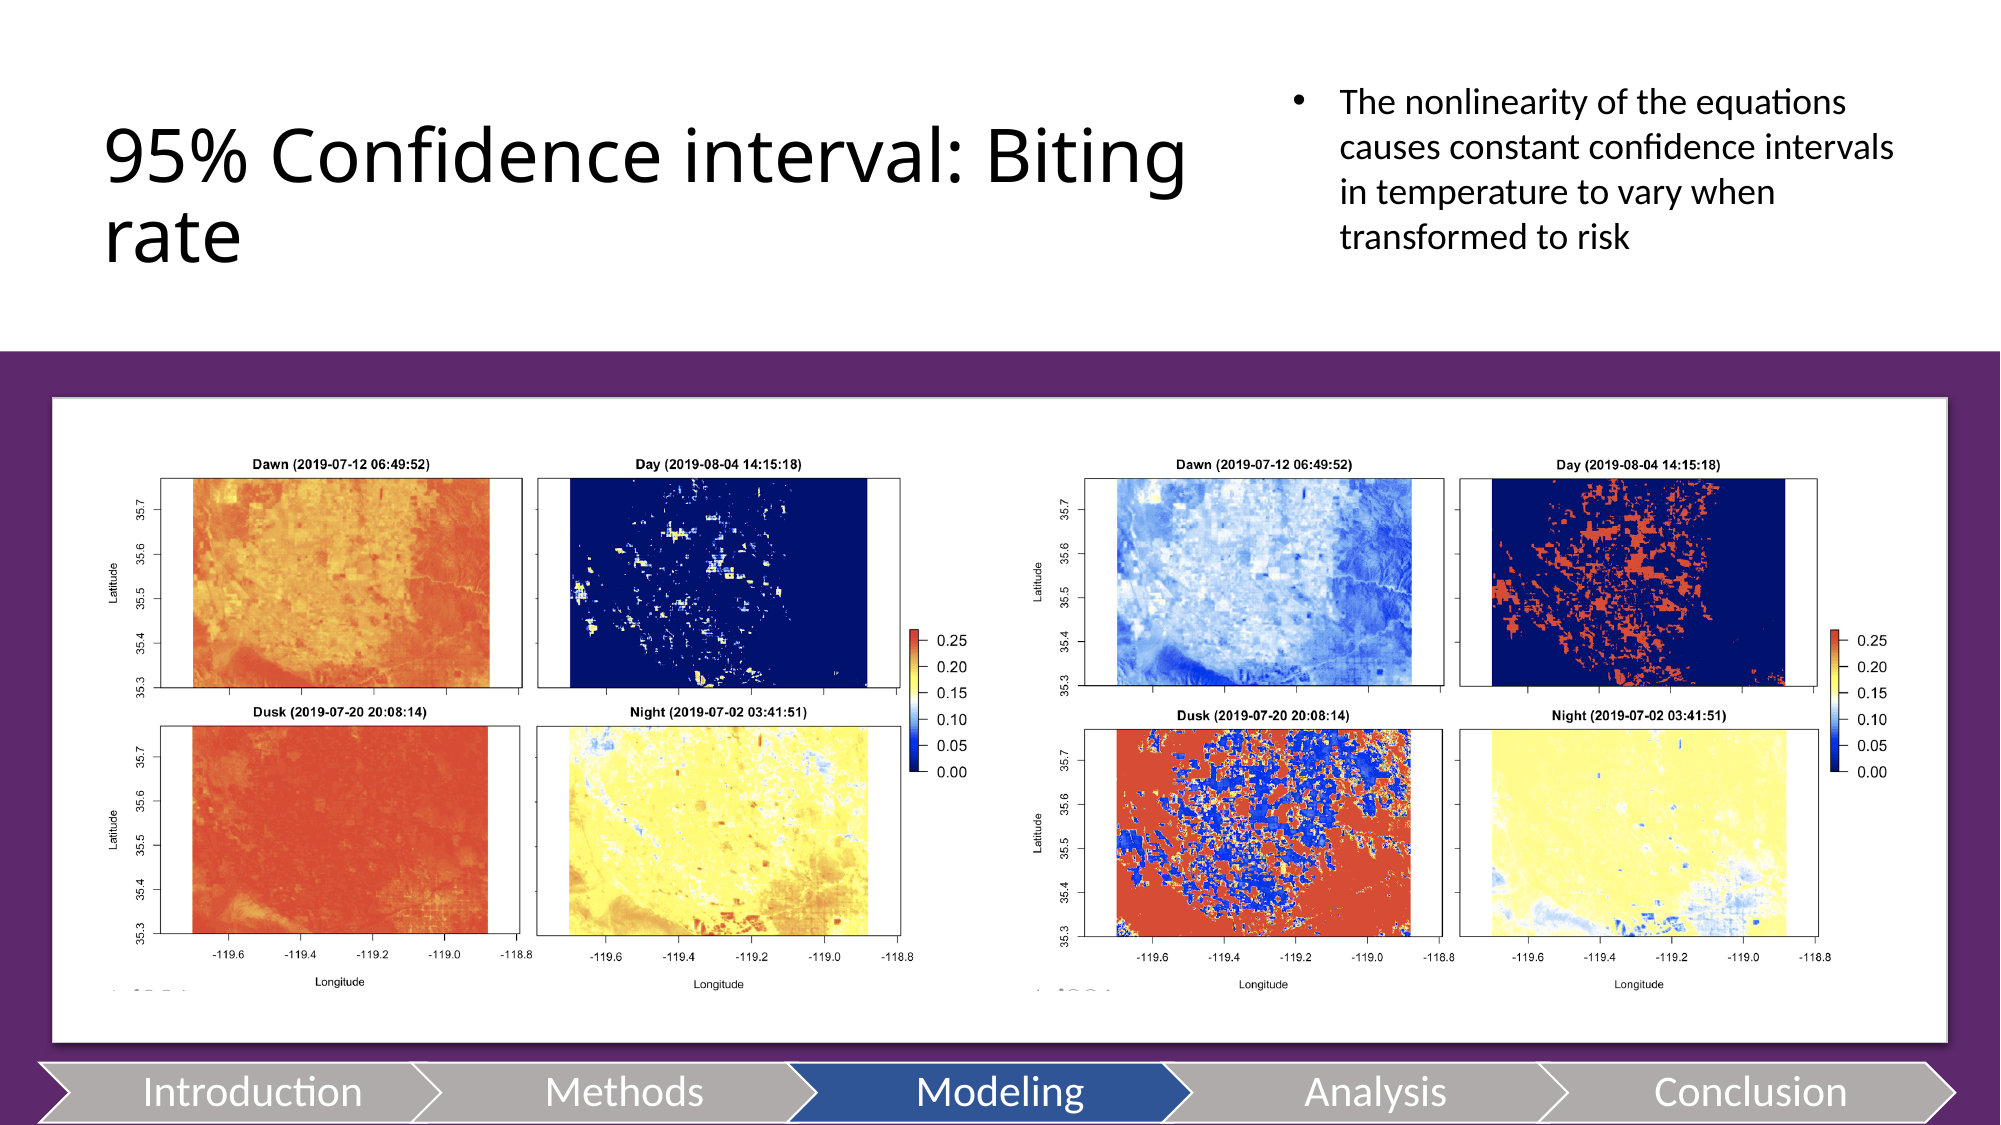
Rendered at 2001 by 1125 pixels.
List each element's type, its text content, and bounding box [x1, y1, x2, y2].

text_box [39, 561, 1961, 1125]
text_box [0, 350, 2000, 1125]
text_box The nonlinearity of the equations causes constant confidence intervals in temperature to vary when transformed to risk [1278, 69, 1922, 265]
picture [105, 450, 971, 561]
title 95% Confidence interval: Biting rate [88, 109, 1278, 287]
text_box [52, 397, 1948, 561]
picture [1029, 450, 1895, 561]
